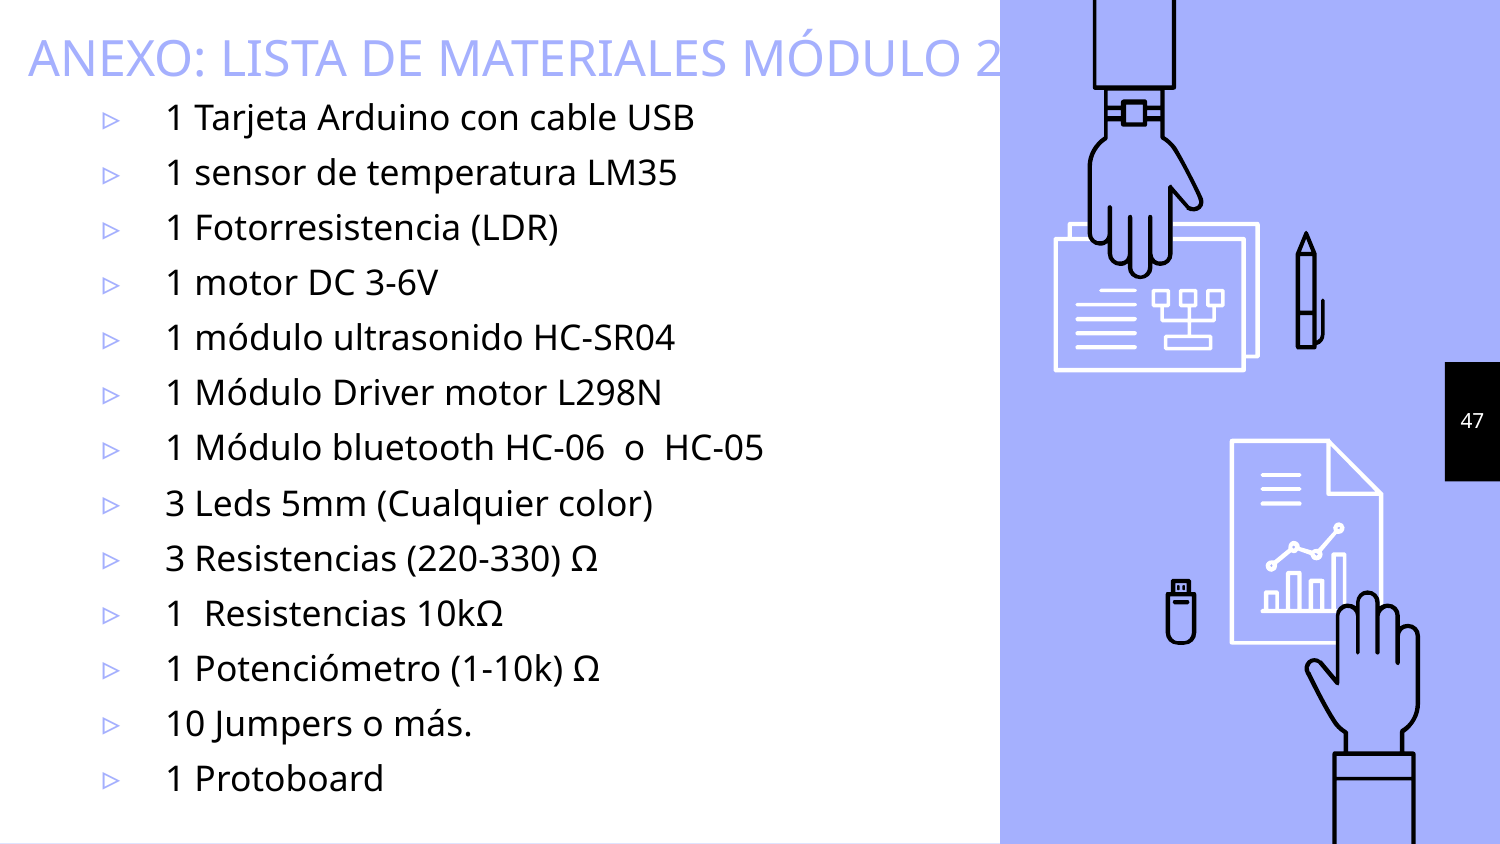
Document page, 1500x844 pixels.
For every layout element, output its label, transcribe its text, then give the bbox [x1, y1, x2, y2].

list 1 Tarjeta Arduino con cable USB 1 sensor de temperatura LM35 1 Fotorresistencia (LDR) 1 motor DC 3-6V 1 módulo ultrasonido HC-SR04 1 Módulo Driver motor L298N 1 Módulo bluetooth HC-06 o HC-05 3 Leds 5mm (Cualquier color) 3 Resistencias (220-330) Ω 1 Resistencias 10kΩ 1 Potenciómetro (1-10k) Ω 10 Jumpers o más. 1 Protoboard [75, 80, 918, 820]
slide_number 47 [1444, 362, 1500, 482]
title ANEXO: LISTA DE MATERIALES MÓDULO 2 [13, 24, 1036, 102]
